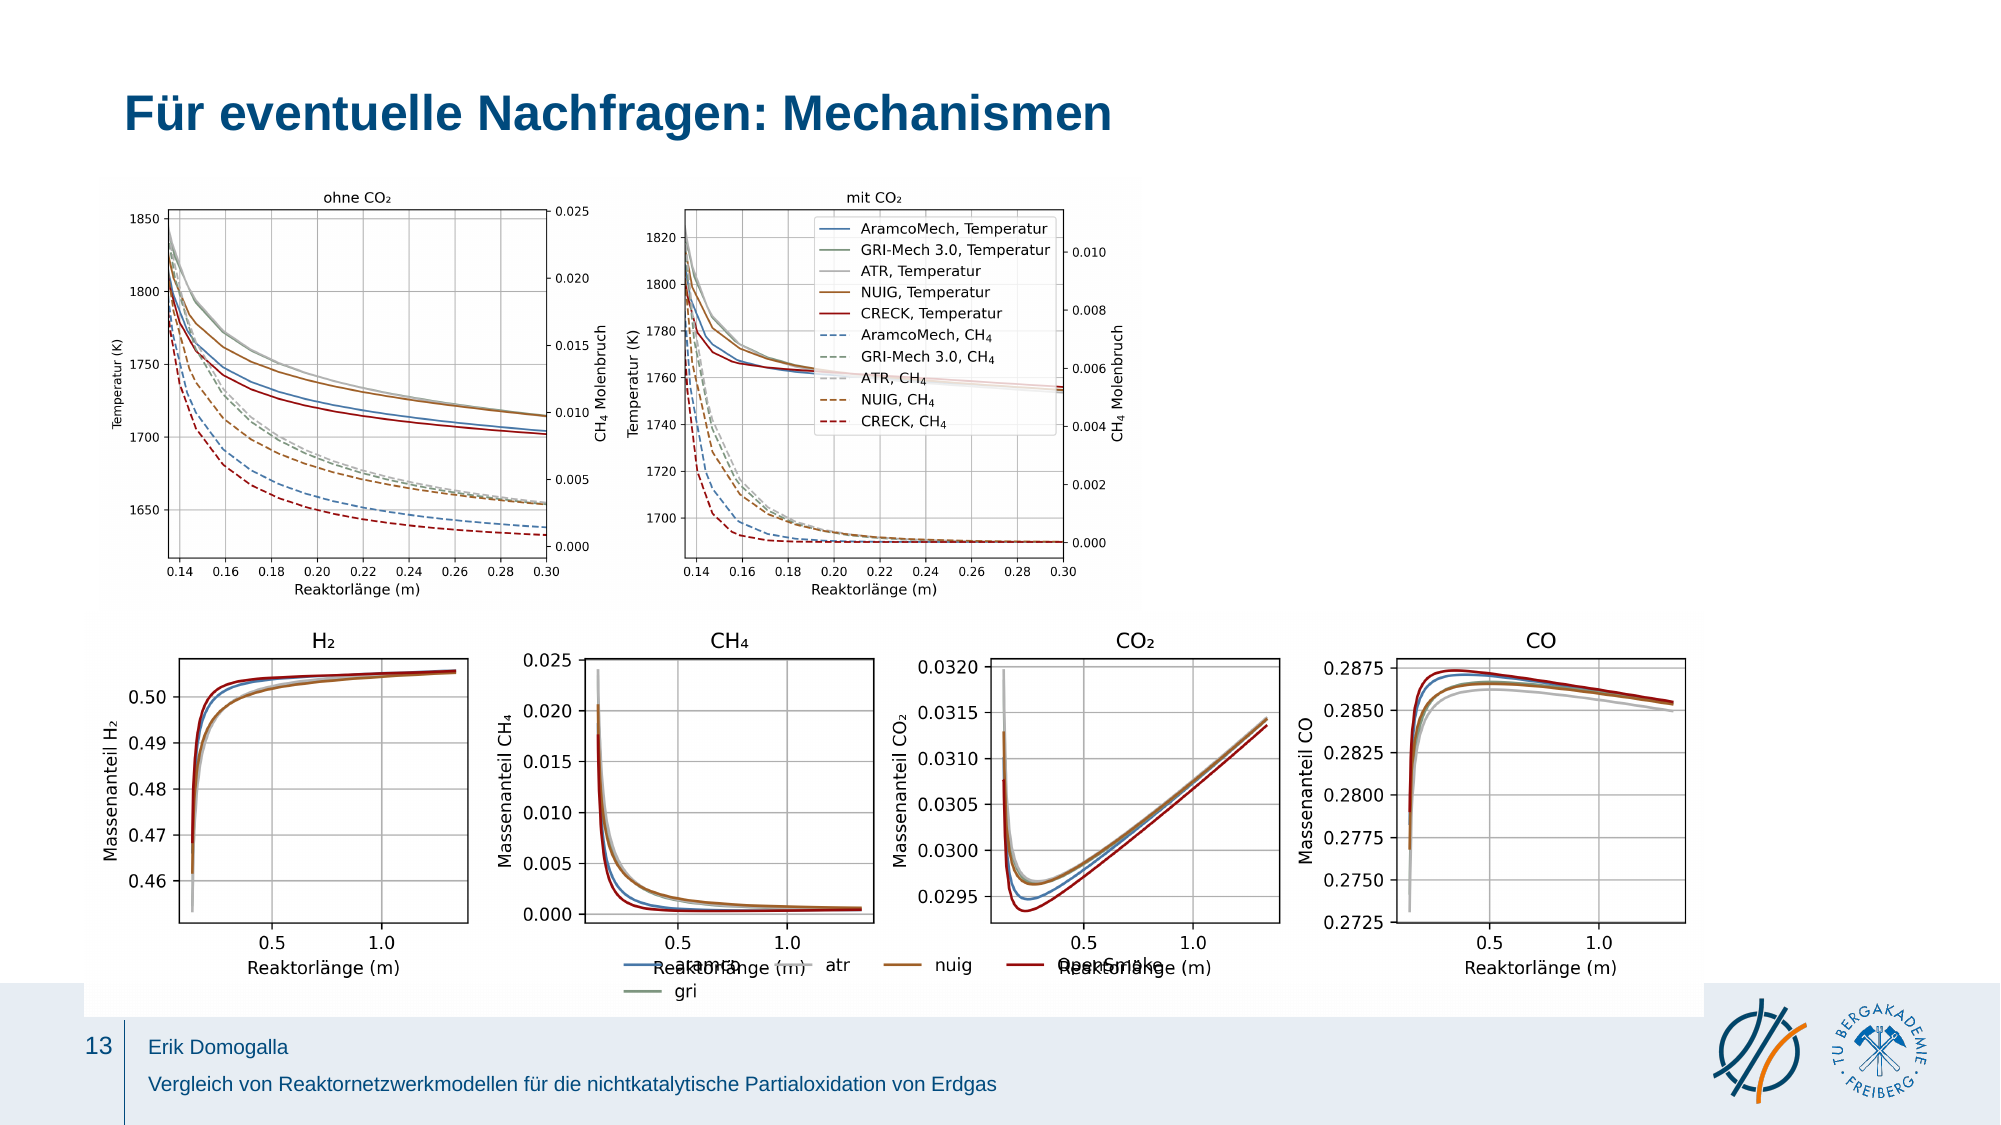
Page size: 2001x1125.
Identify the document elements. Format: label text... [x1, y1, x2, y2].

title Für eventuelle Nachfragen: Mechanismen [124, 87, 1927, 216]
picture [1729, 1017, 1775, 1080]
picture [1724, 1017, 1757, 1065]
picture [84, 177, 1704, 1017]
picture [1832, 1003, 1927, 1098]
picture [1713, 997, 1807, 1104]
